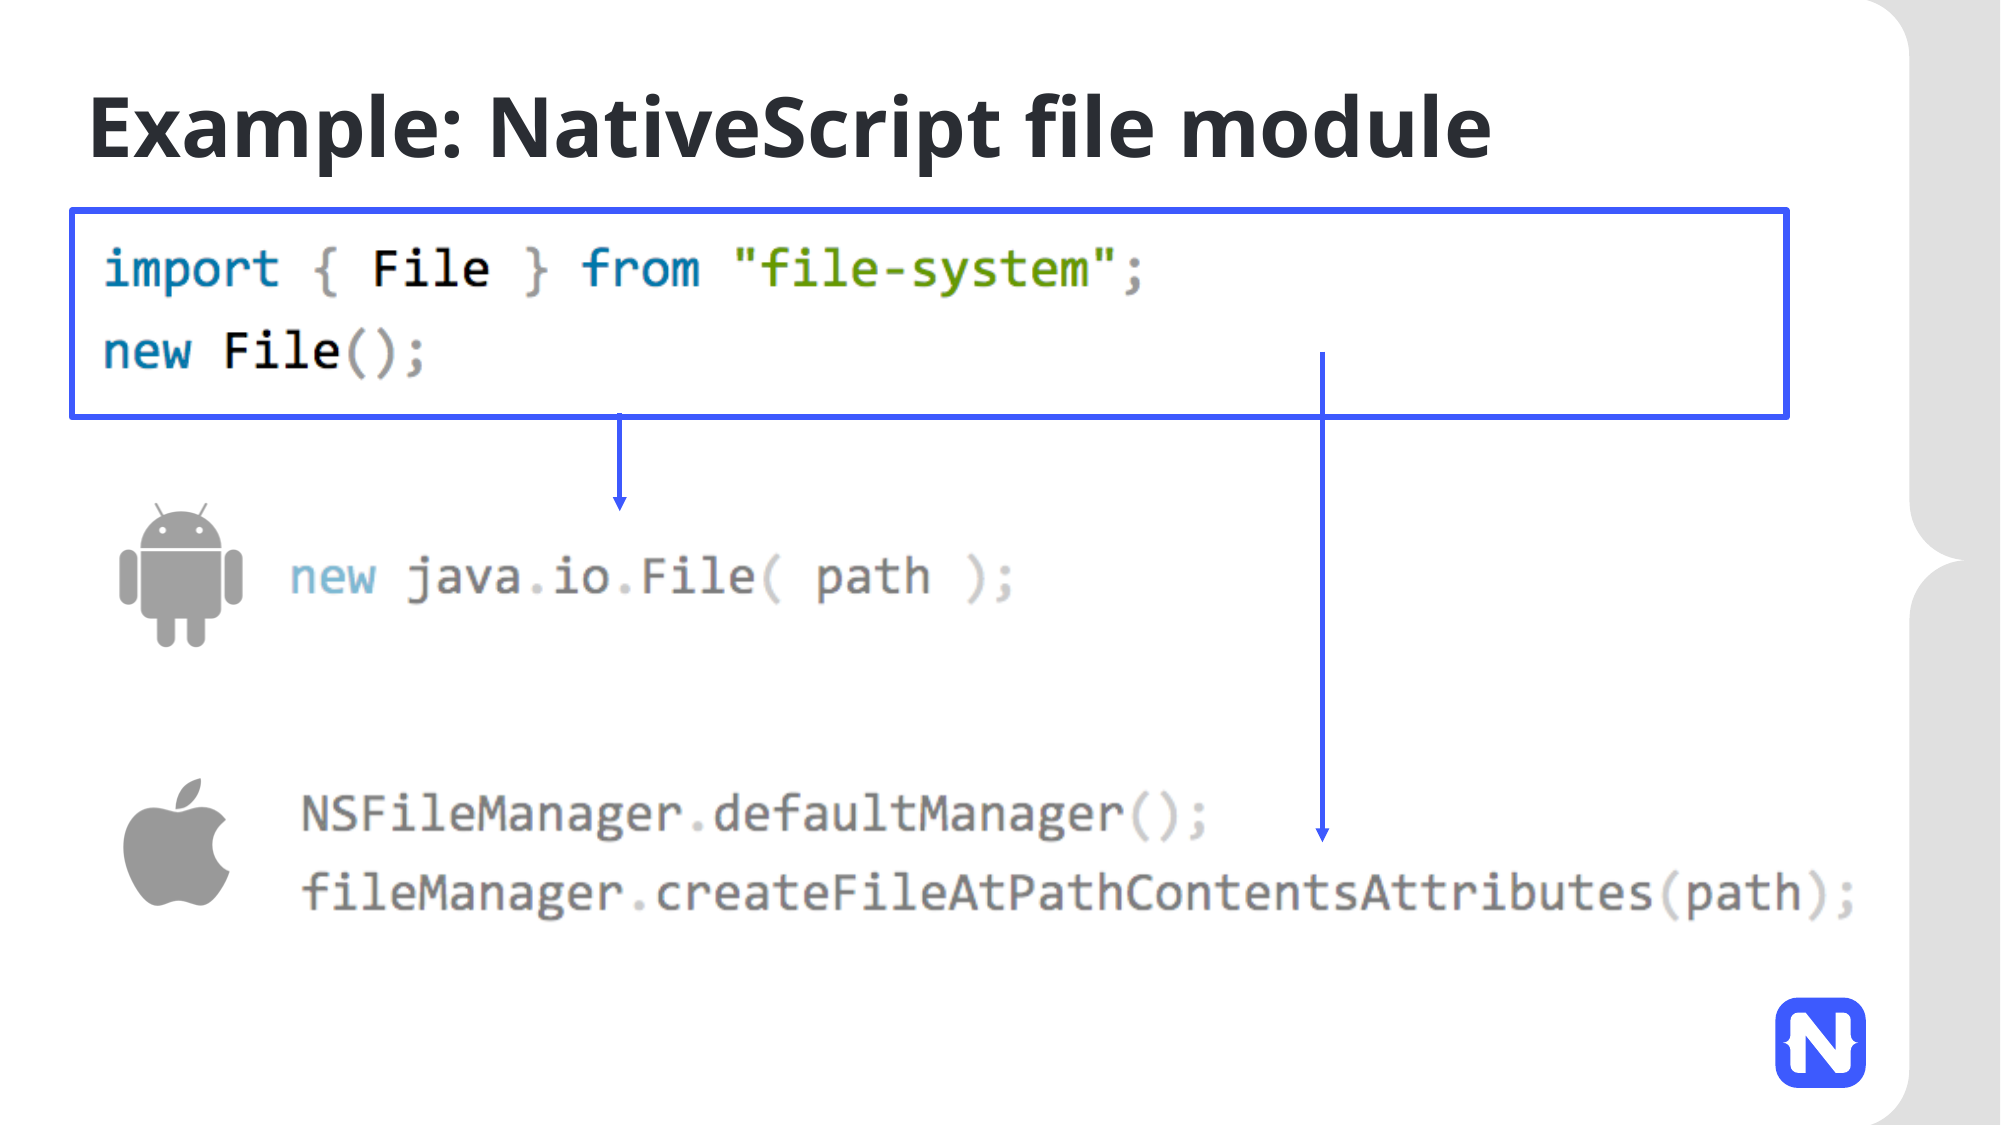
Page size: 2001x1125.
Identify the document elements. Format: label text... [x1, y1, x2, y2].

text_box [71, 210, 1787, 418]
picture [65, 496, 1034, 654]
picture [74, 220, 1179, 414]
title Example: NativeScript file module [71, 85, 1932, 176]
picture [74, 768, 1895, 958]
